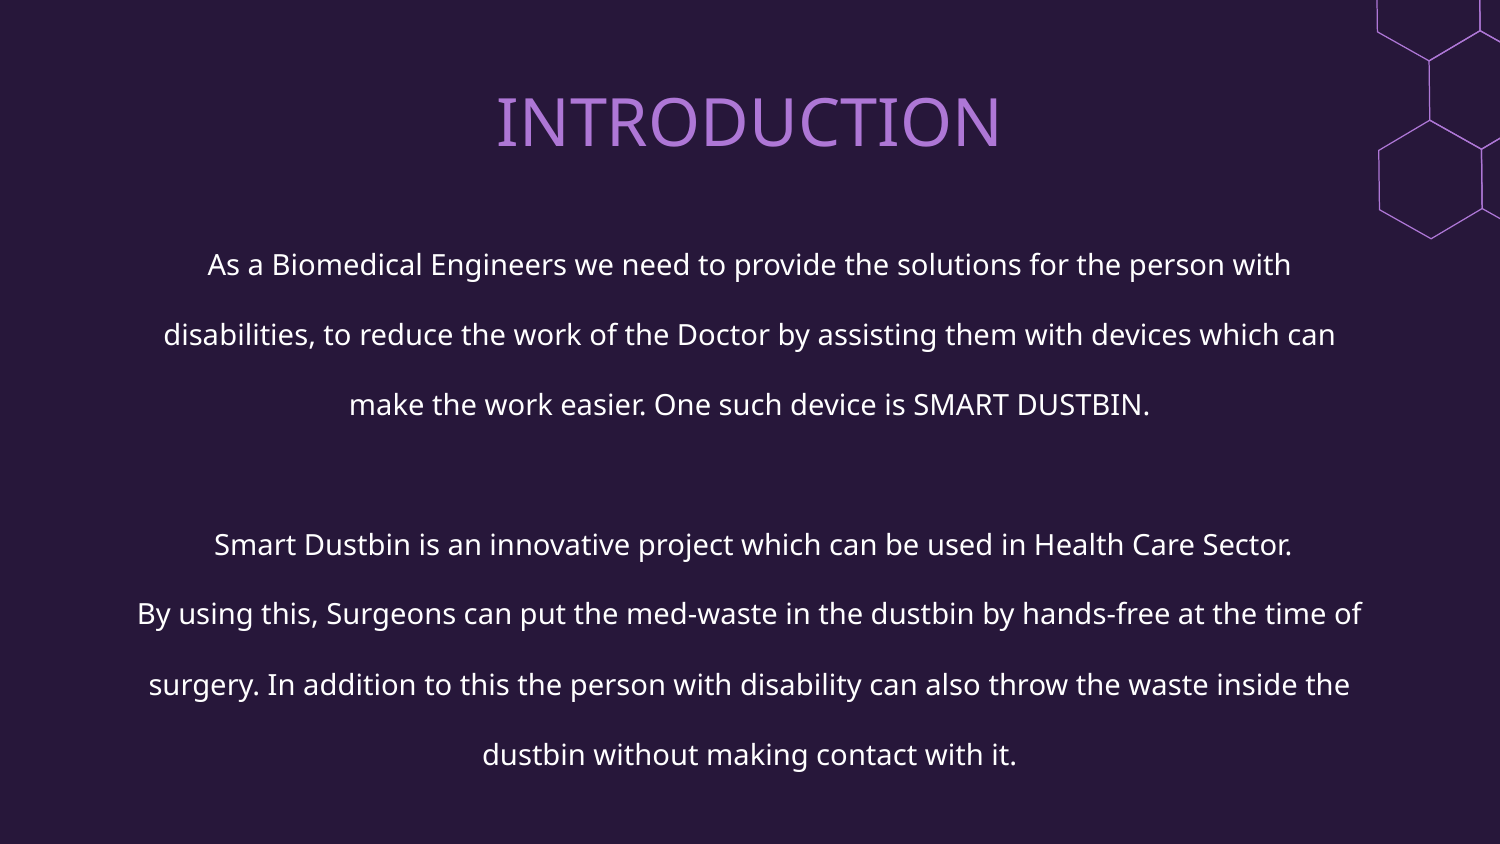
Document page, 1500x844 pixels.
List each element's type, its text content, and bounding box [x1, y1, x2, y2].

title INTRODUCTION [118, 64, 1382, 159]
text_box As a Biomedical Engineers we need to provide the solutions for the person with disabilities, to reduce the work of the Doctor by assisting them with devices which can make the work easier. One such device is SMART DUSTBIN. Smart Dustbin is an innovative project which can be used in Health Care Sector. By using this, Surgeons can put the med-waste in the dustbin by hands-free at the time of surgery. In addition to this the person with disability can also throw the waste inside the dustbin without making contact with it. [118, 196, 1382, 772]
